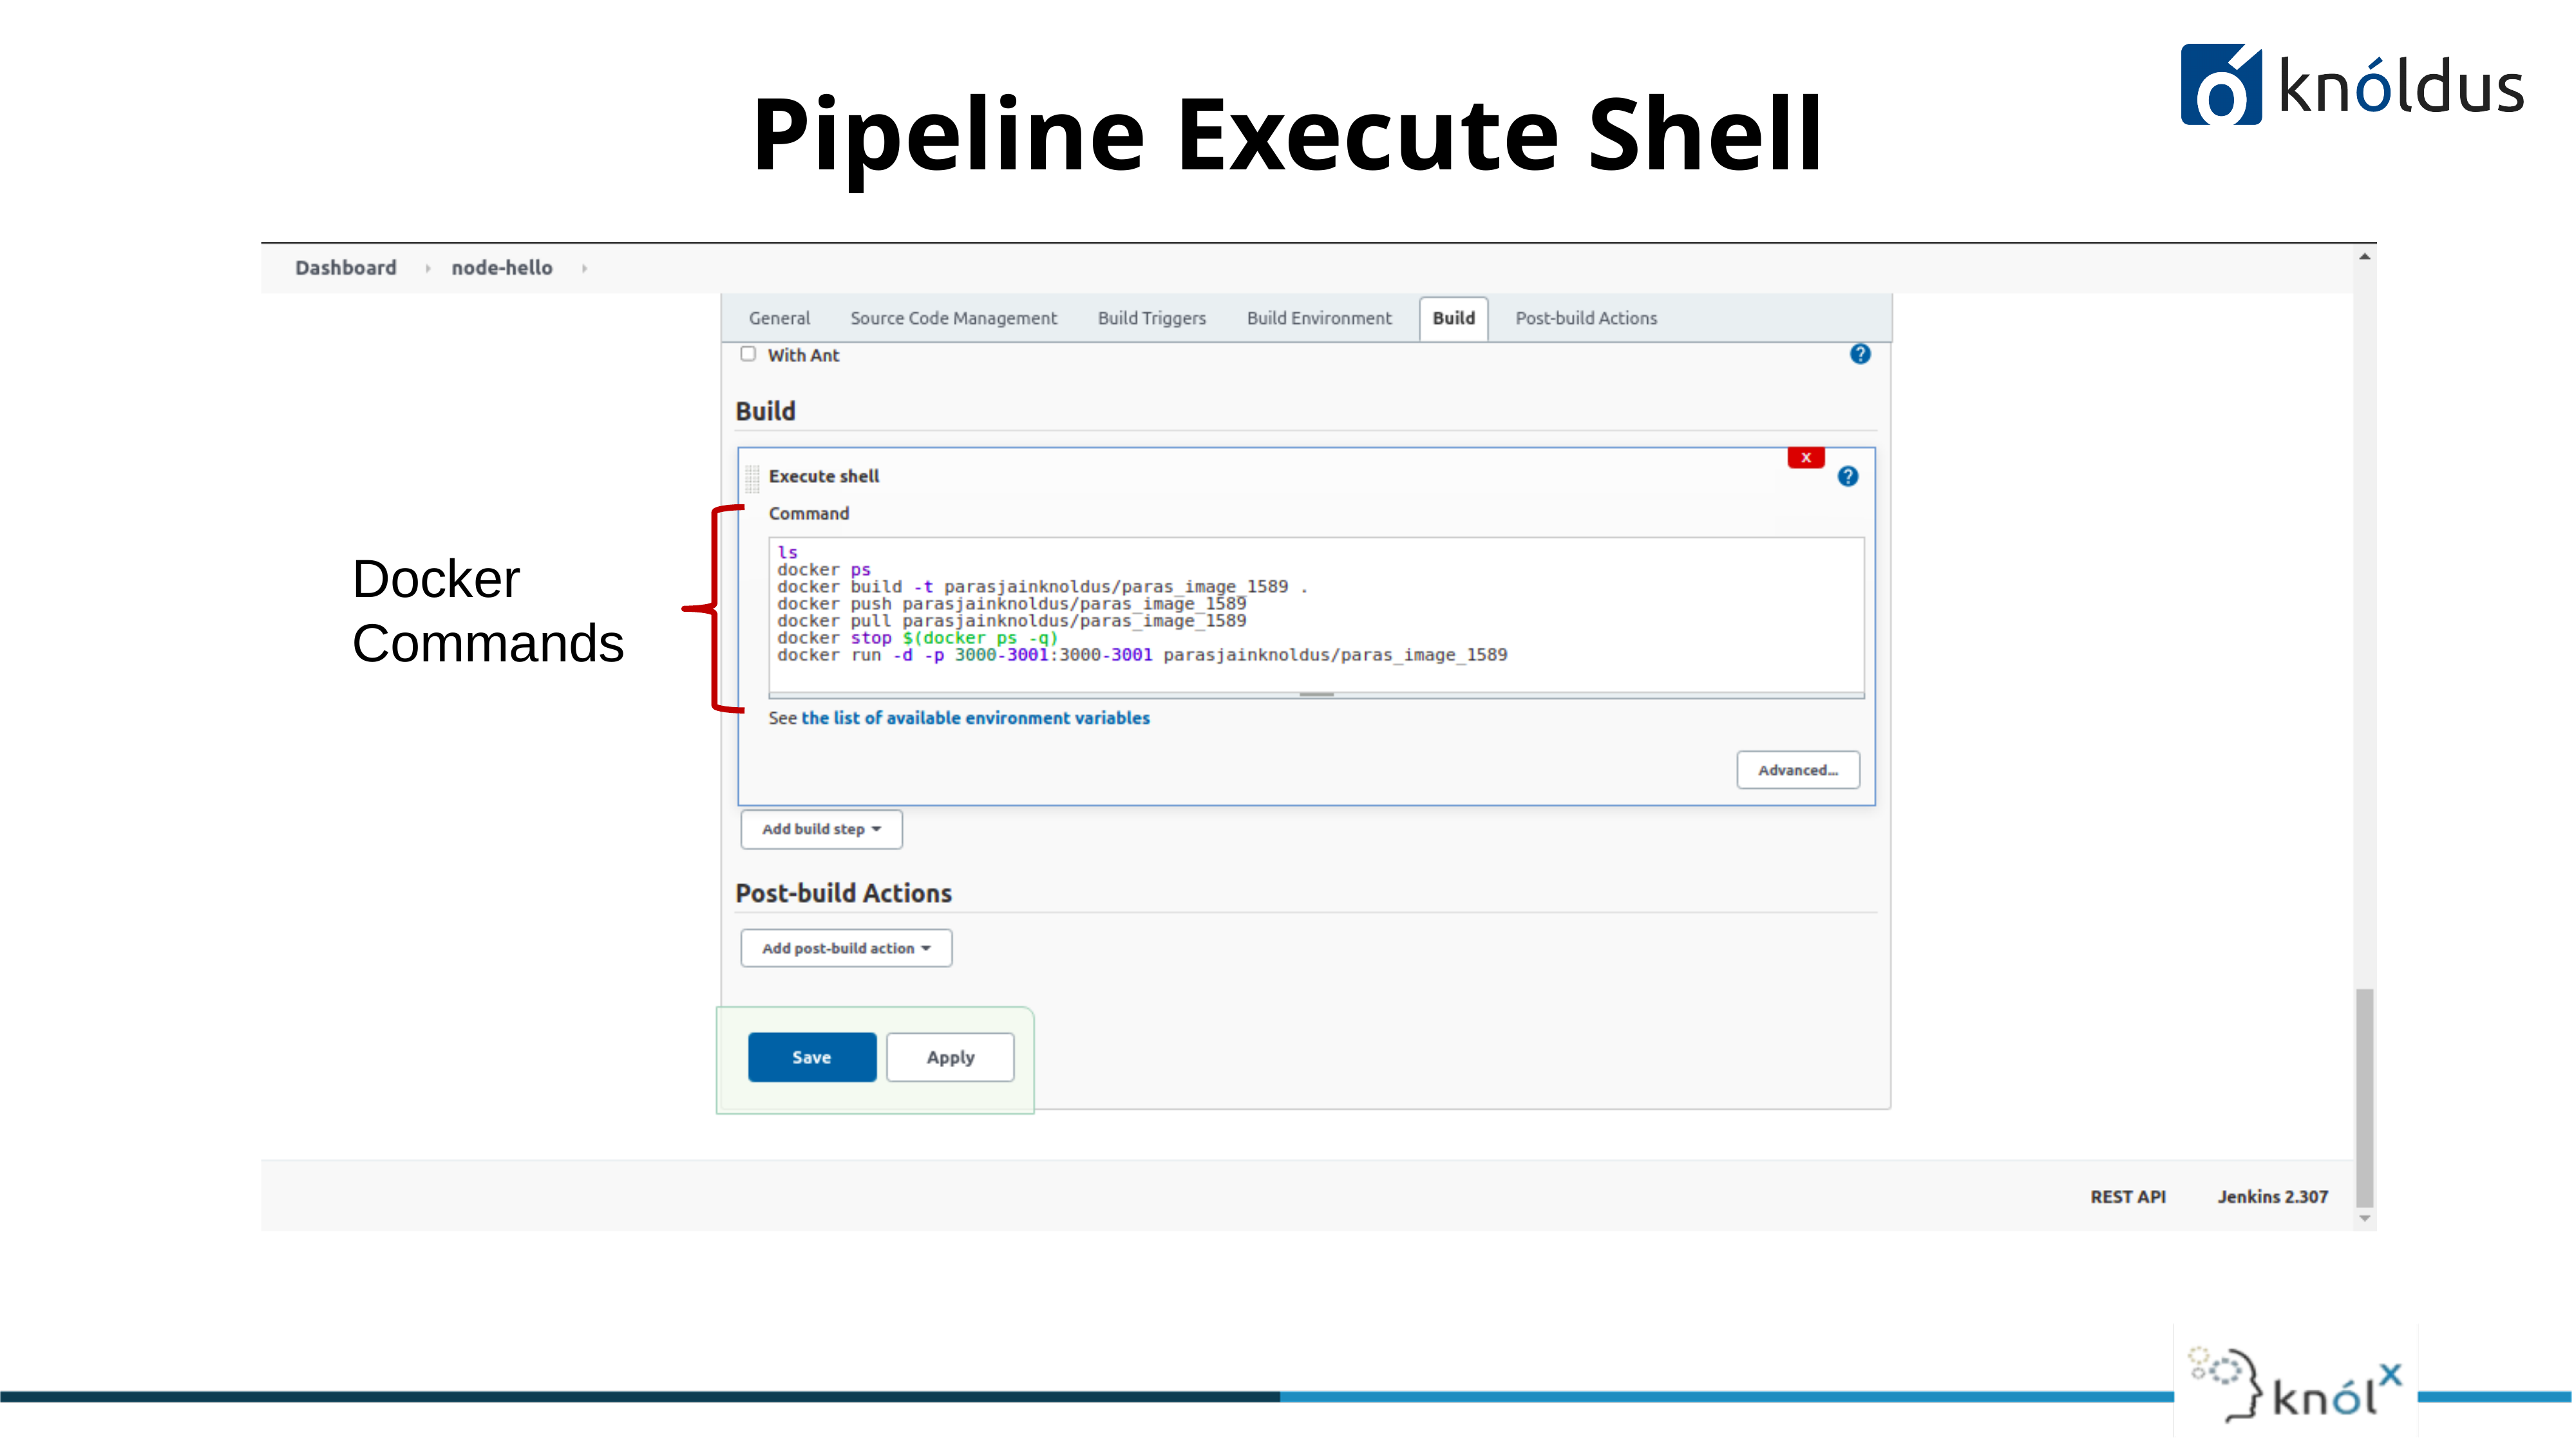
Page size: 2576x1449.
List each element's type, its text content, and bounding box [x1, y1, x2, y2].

picture [0, 1323, 2572, 1437]
picture [261, 242, 2378, 1231]
title Pipeline Execute Shell [177, 70, 2399, 193]
picture [2181, 44, 2524, 125]
